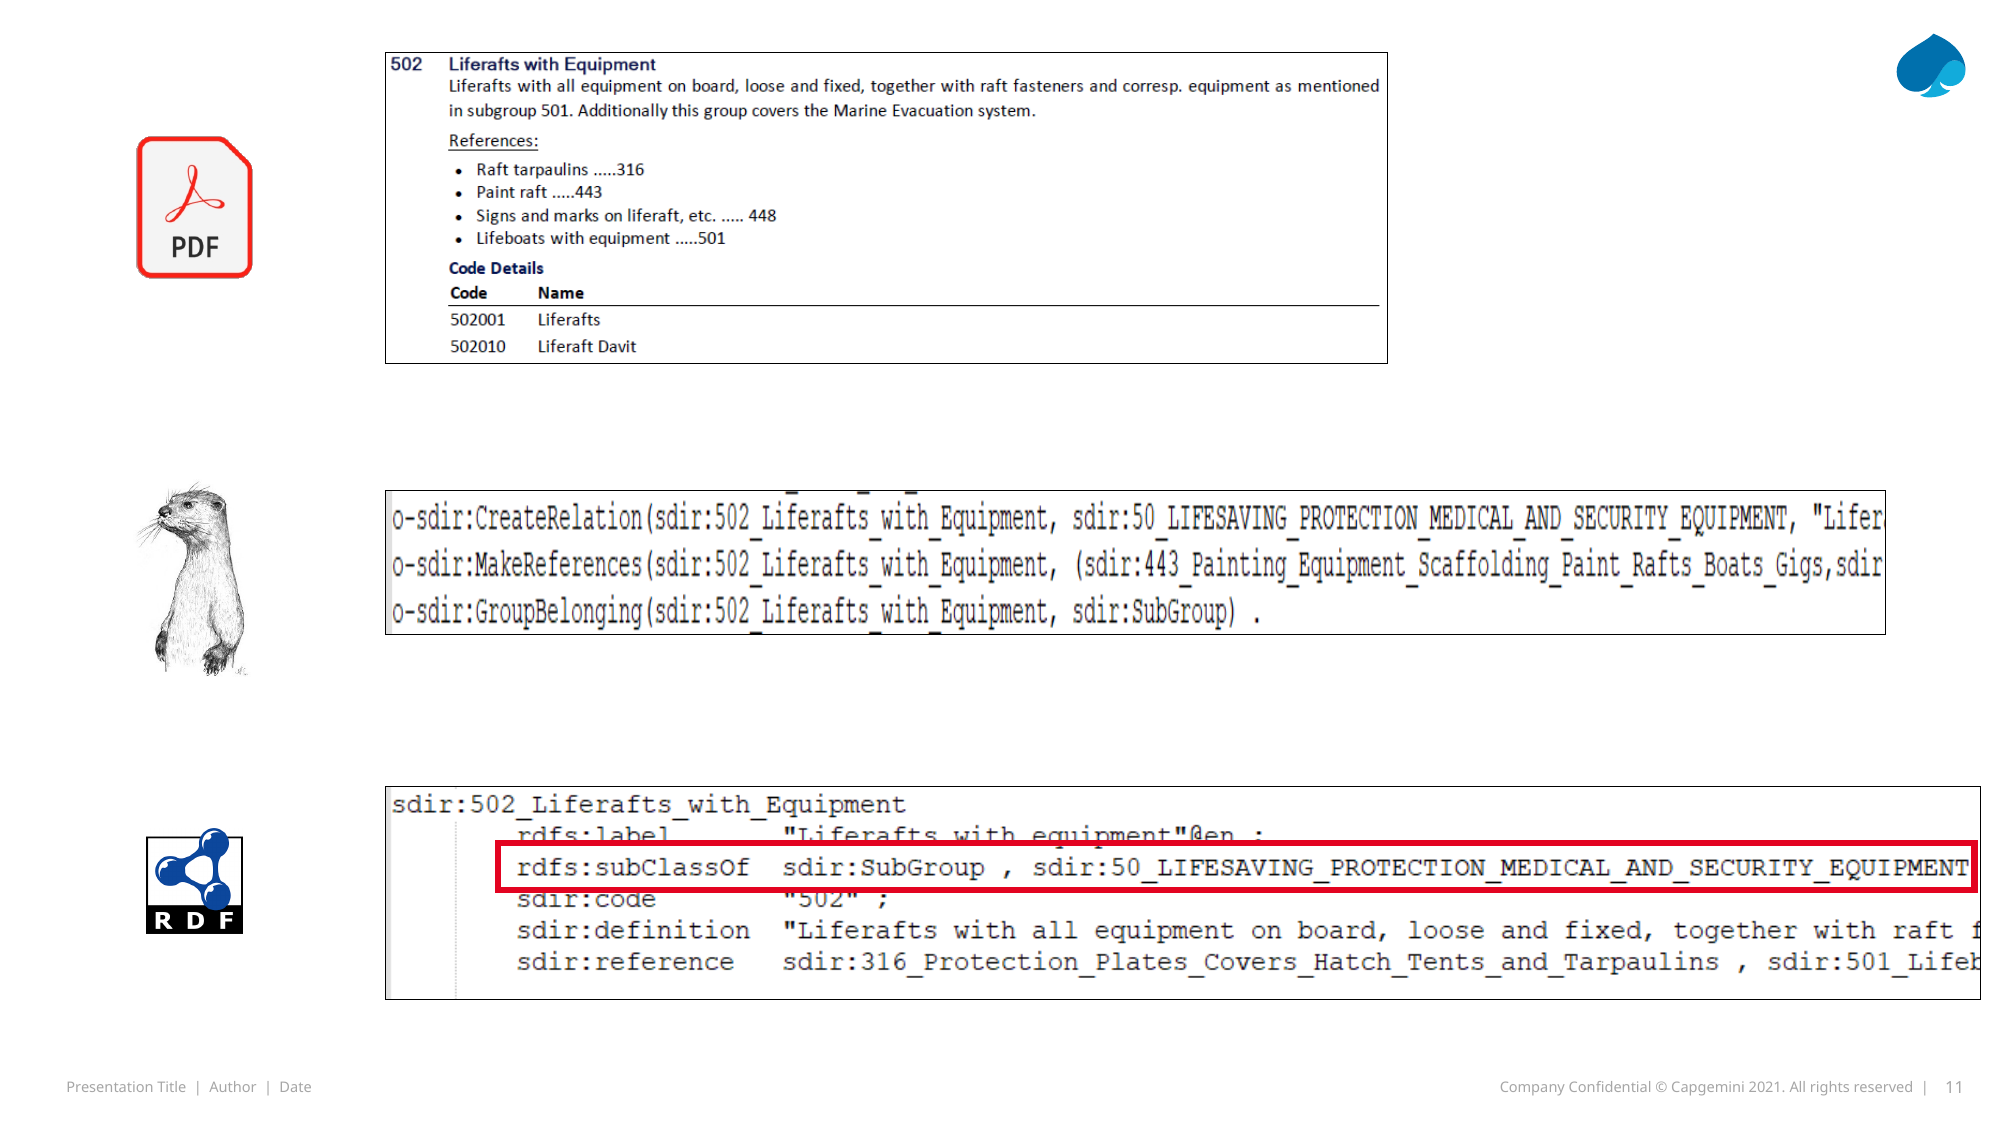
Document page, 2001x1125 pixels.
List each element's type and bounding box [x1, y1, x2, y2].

picture [385, 52, 1388, 364]
picture [385, 490, 1886, 635]
picture [385, 786, 1981, 1000]
picture [124, 125, 260, 290]
picture [146, 828, 243, 934]
picture [128, 479, 261, 680]
